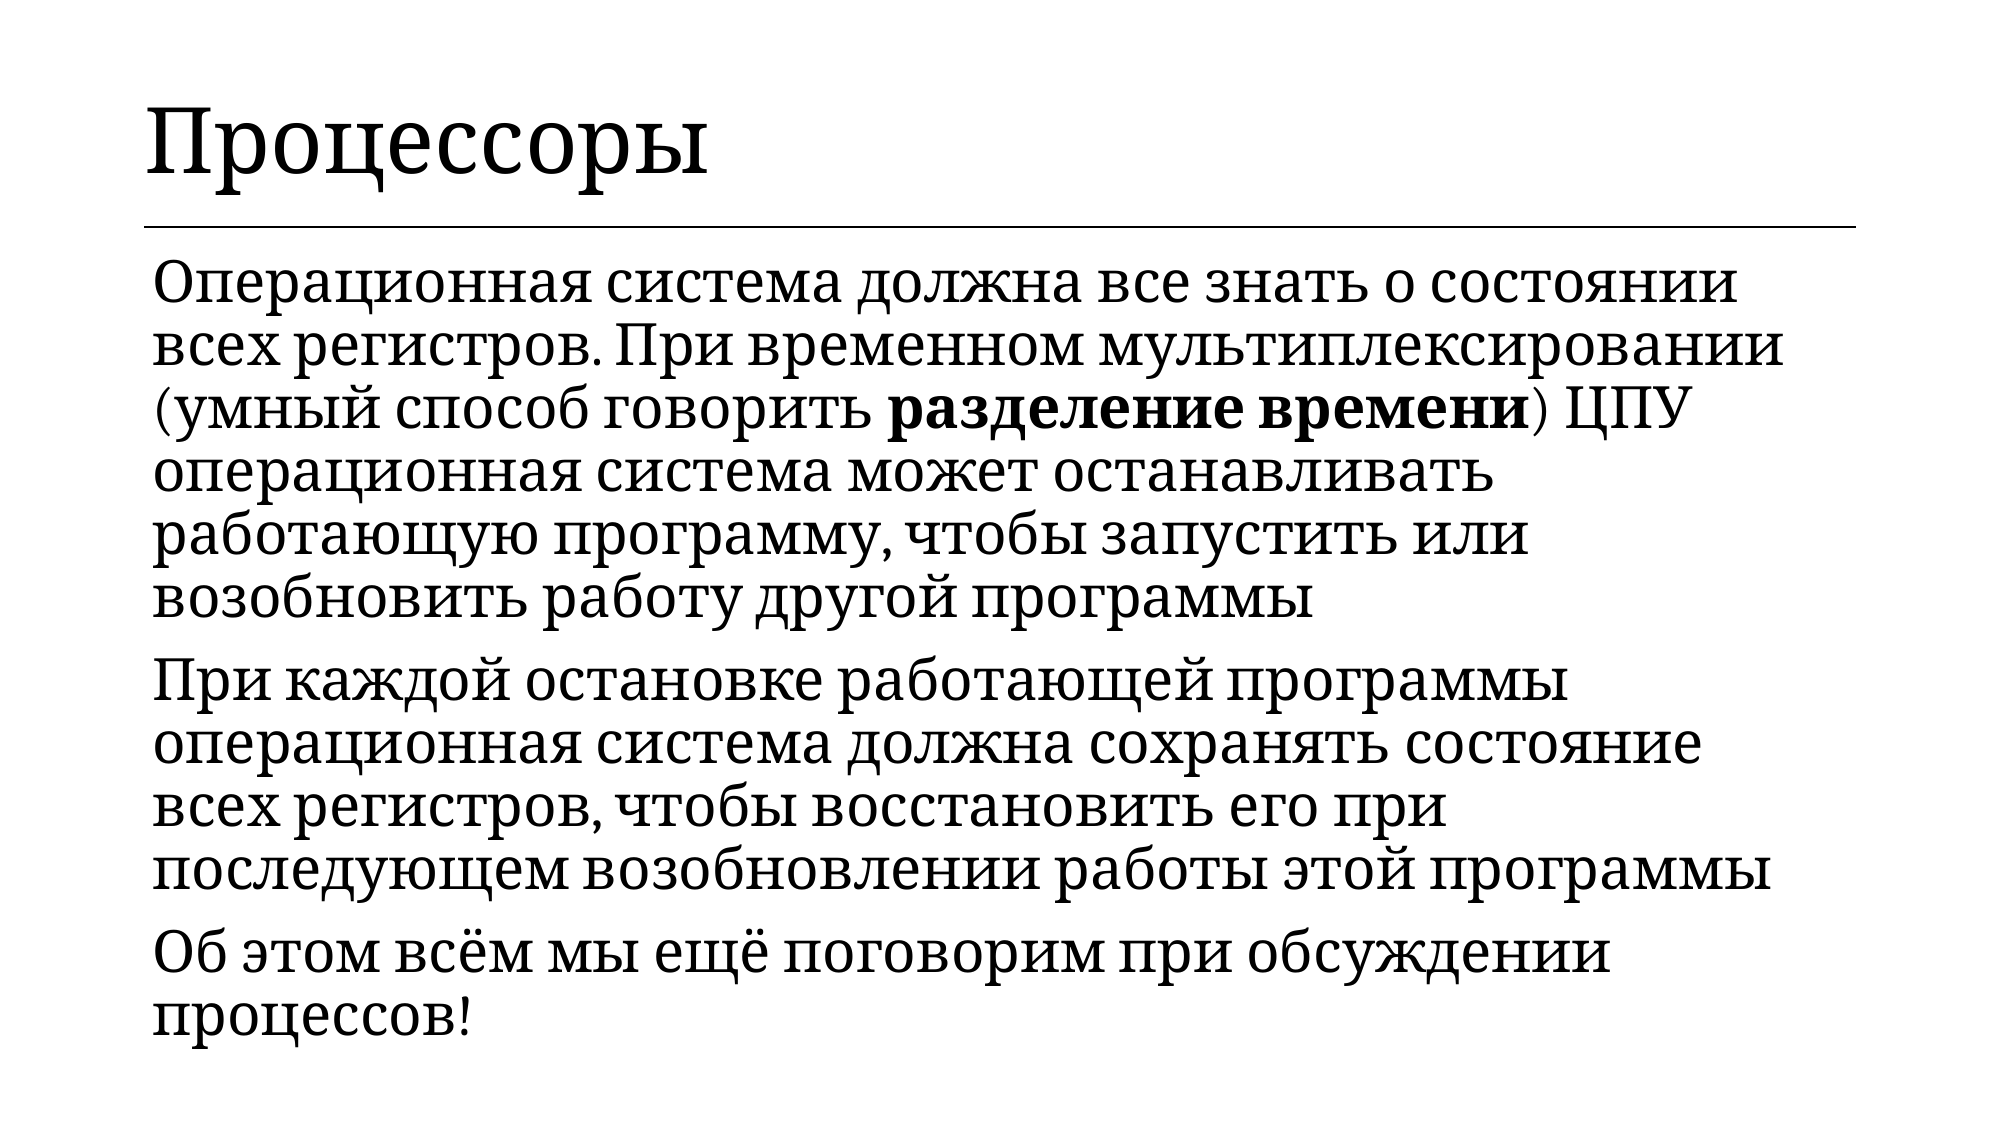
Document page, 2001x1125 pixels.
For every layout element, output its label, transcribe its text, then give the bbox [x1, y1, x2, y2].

list Операционная система должна все знать о состоянии всех регистров. При временном мультиплексировании (умный способ говорить разделение времени) ЦПУ операционная система может останавливать работающую программу, чтобы запустить или возобновить работу другой программы При каждой остановке работающей программы операционная система должна сохранять состояние всех регистров, чтобы восстановить его при последующем возобновлении работы этой программы Об этом всём мы ещё поговорим при обсуждении процессов! [137, 245, 1856, 1066]
table_header Процессоры [144, 60, 1856, 226]
